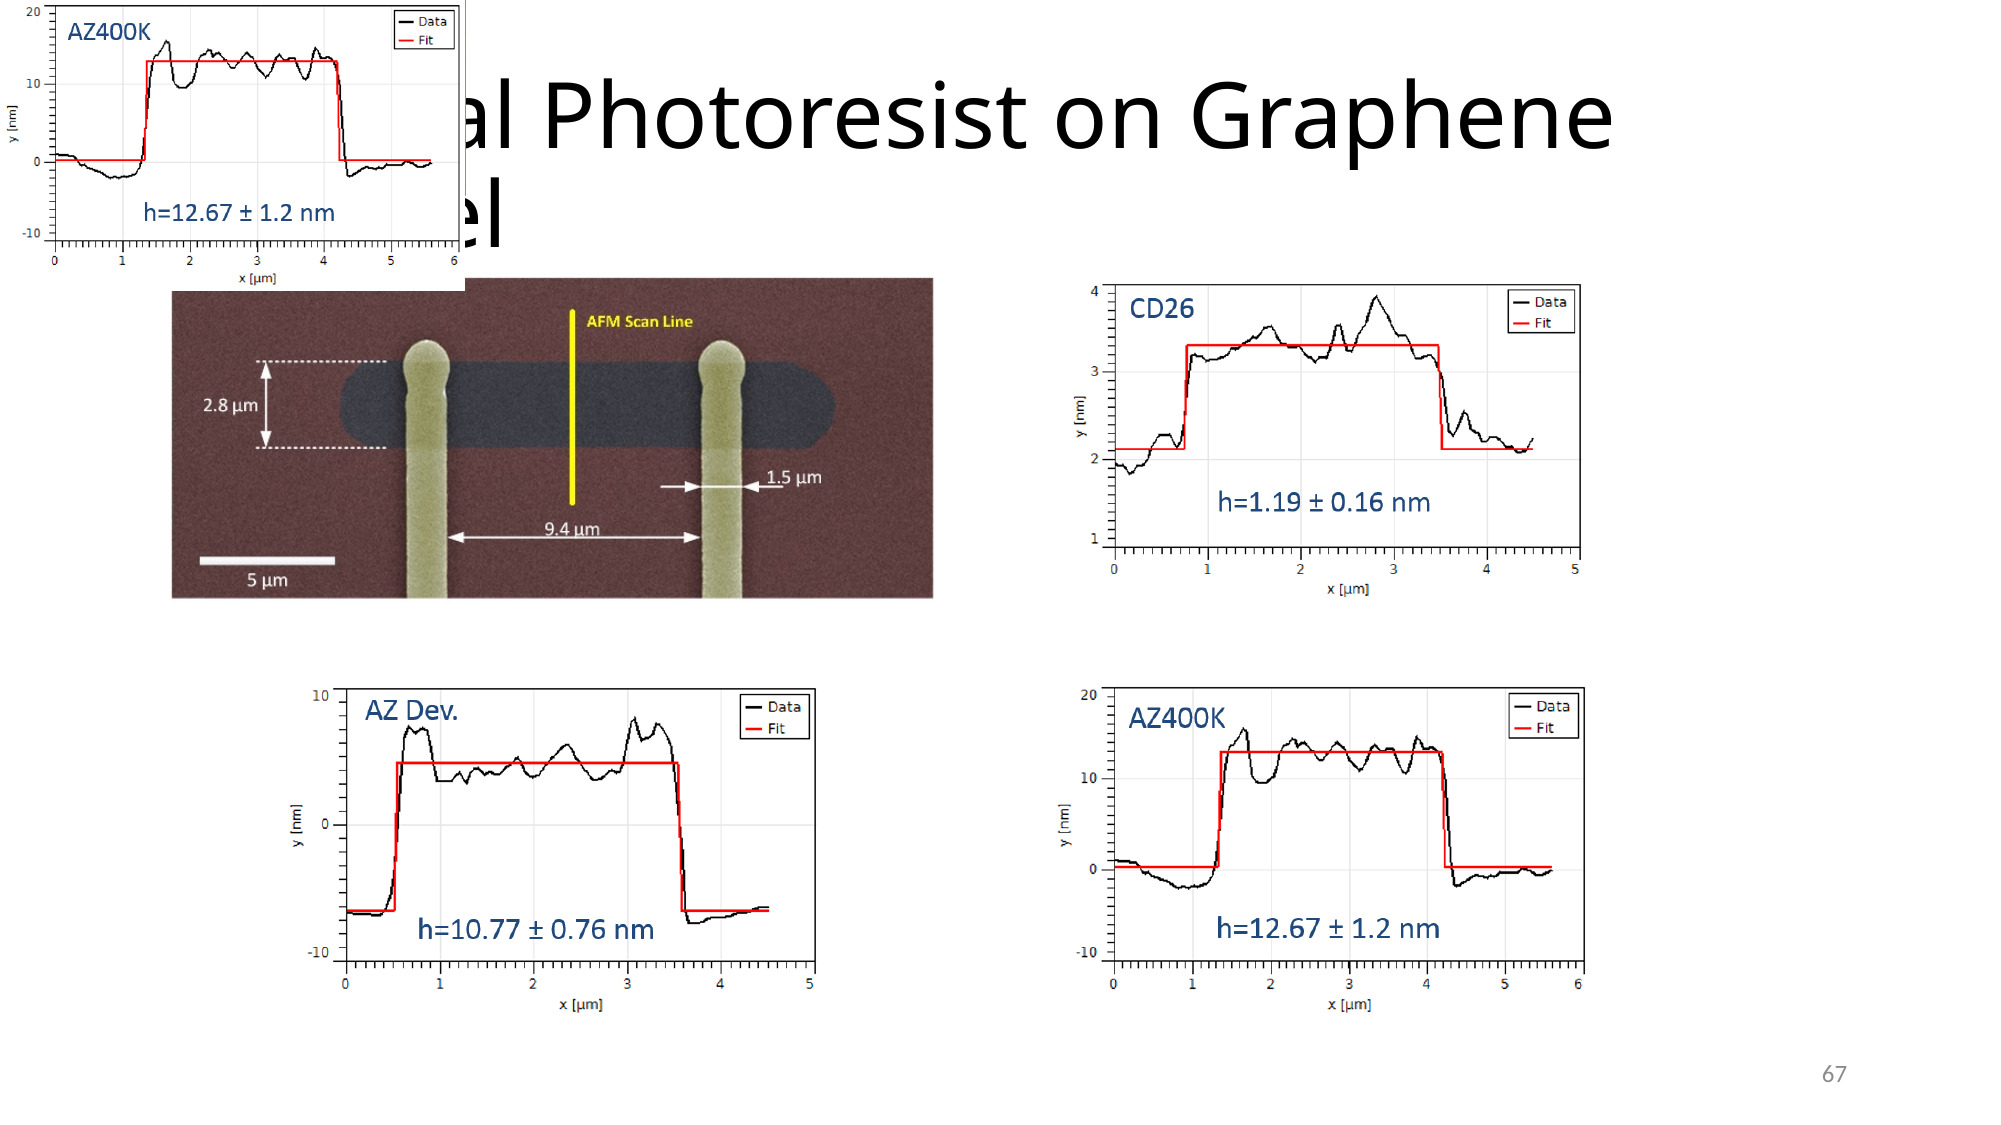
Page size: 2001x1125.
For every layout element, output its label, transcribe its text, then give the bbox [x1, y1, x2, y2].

picture [1050, 680, 1591, 1018]
picture [282, 680, 822, 1018]
title Residual Photoresist on Graphene Channel [465, 59, 1863, 278]
picture [0, 0, 934, 602]
slide_number 67 [1412, 1042, 1863, 1103]
picture [1066, 277, 1587, 602]
